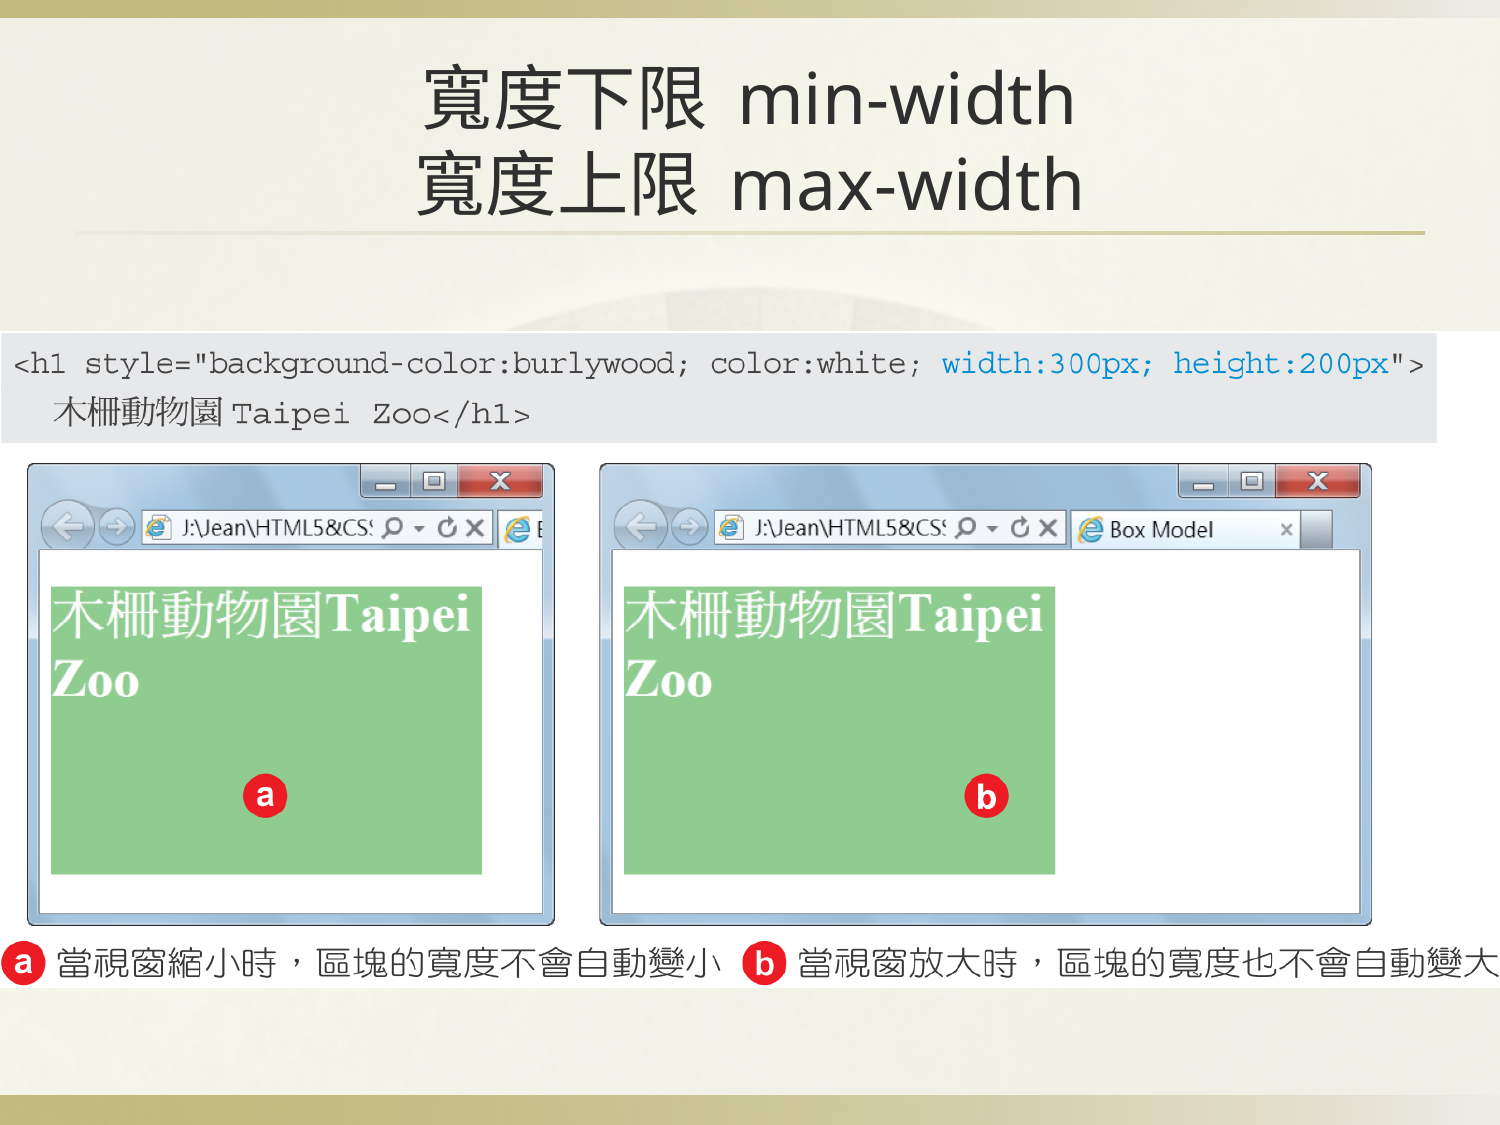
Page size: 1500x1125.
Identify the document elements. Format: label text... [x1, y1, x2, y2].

title 寬度下限 min-width 寬度上限 max-width [75, 45, 1425, 233]
picture [0, 331, 1500, 989]
